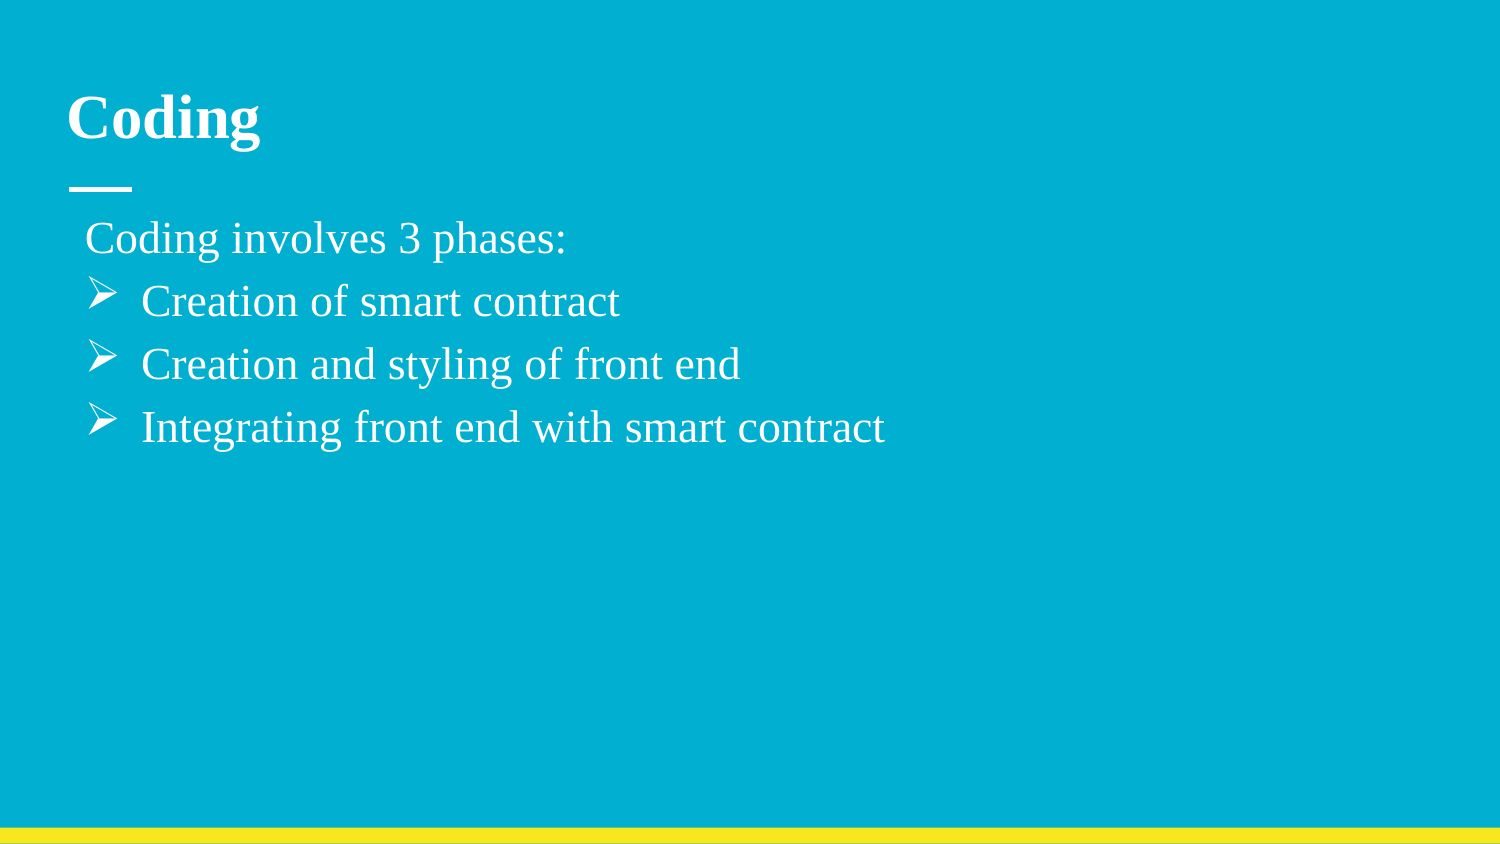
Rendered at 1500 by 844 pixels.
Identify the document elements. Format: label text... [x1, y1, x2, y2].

list Coding involves 3 phases: Creation of smart contract Creation and styling of front end Integrating front end with smart contract [51, 184, 1449, 750]
title Coding [51, 61, 1449, 167]
